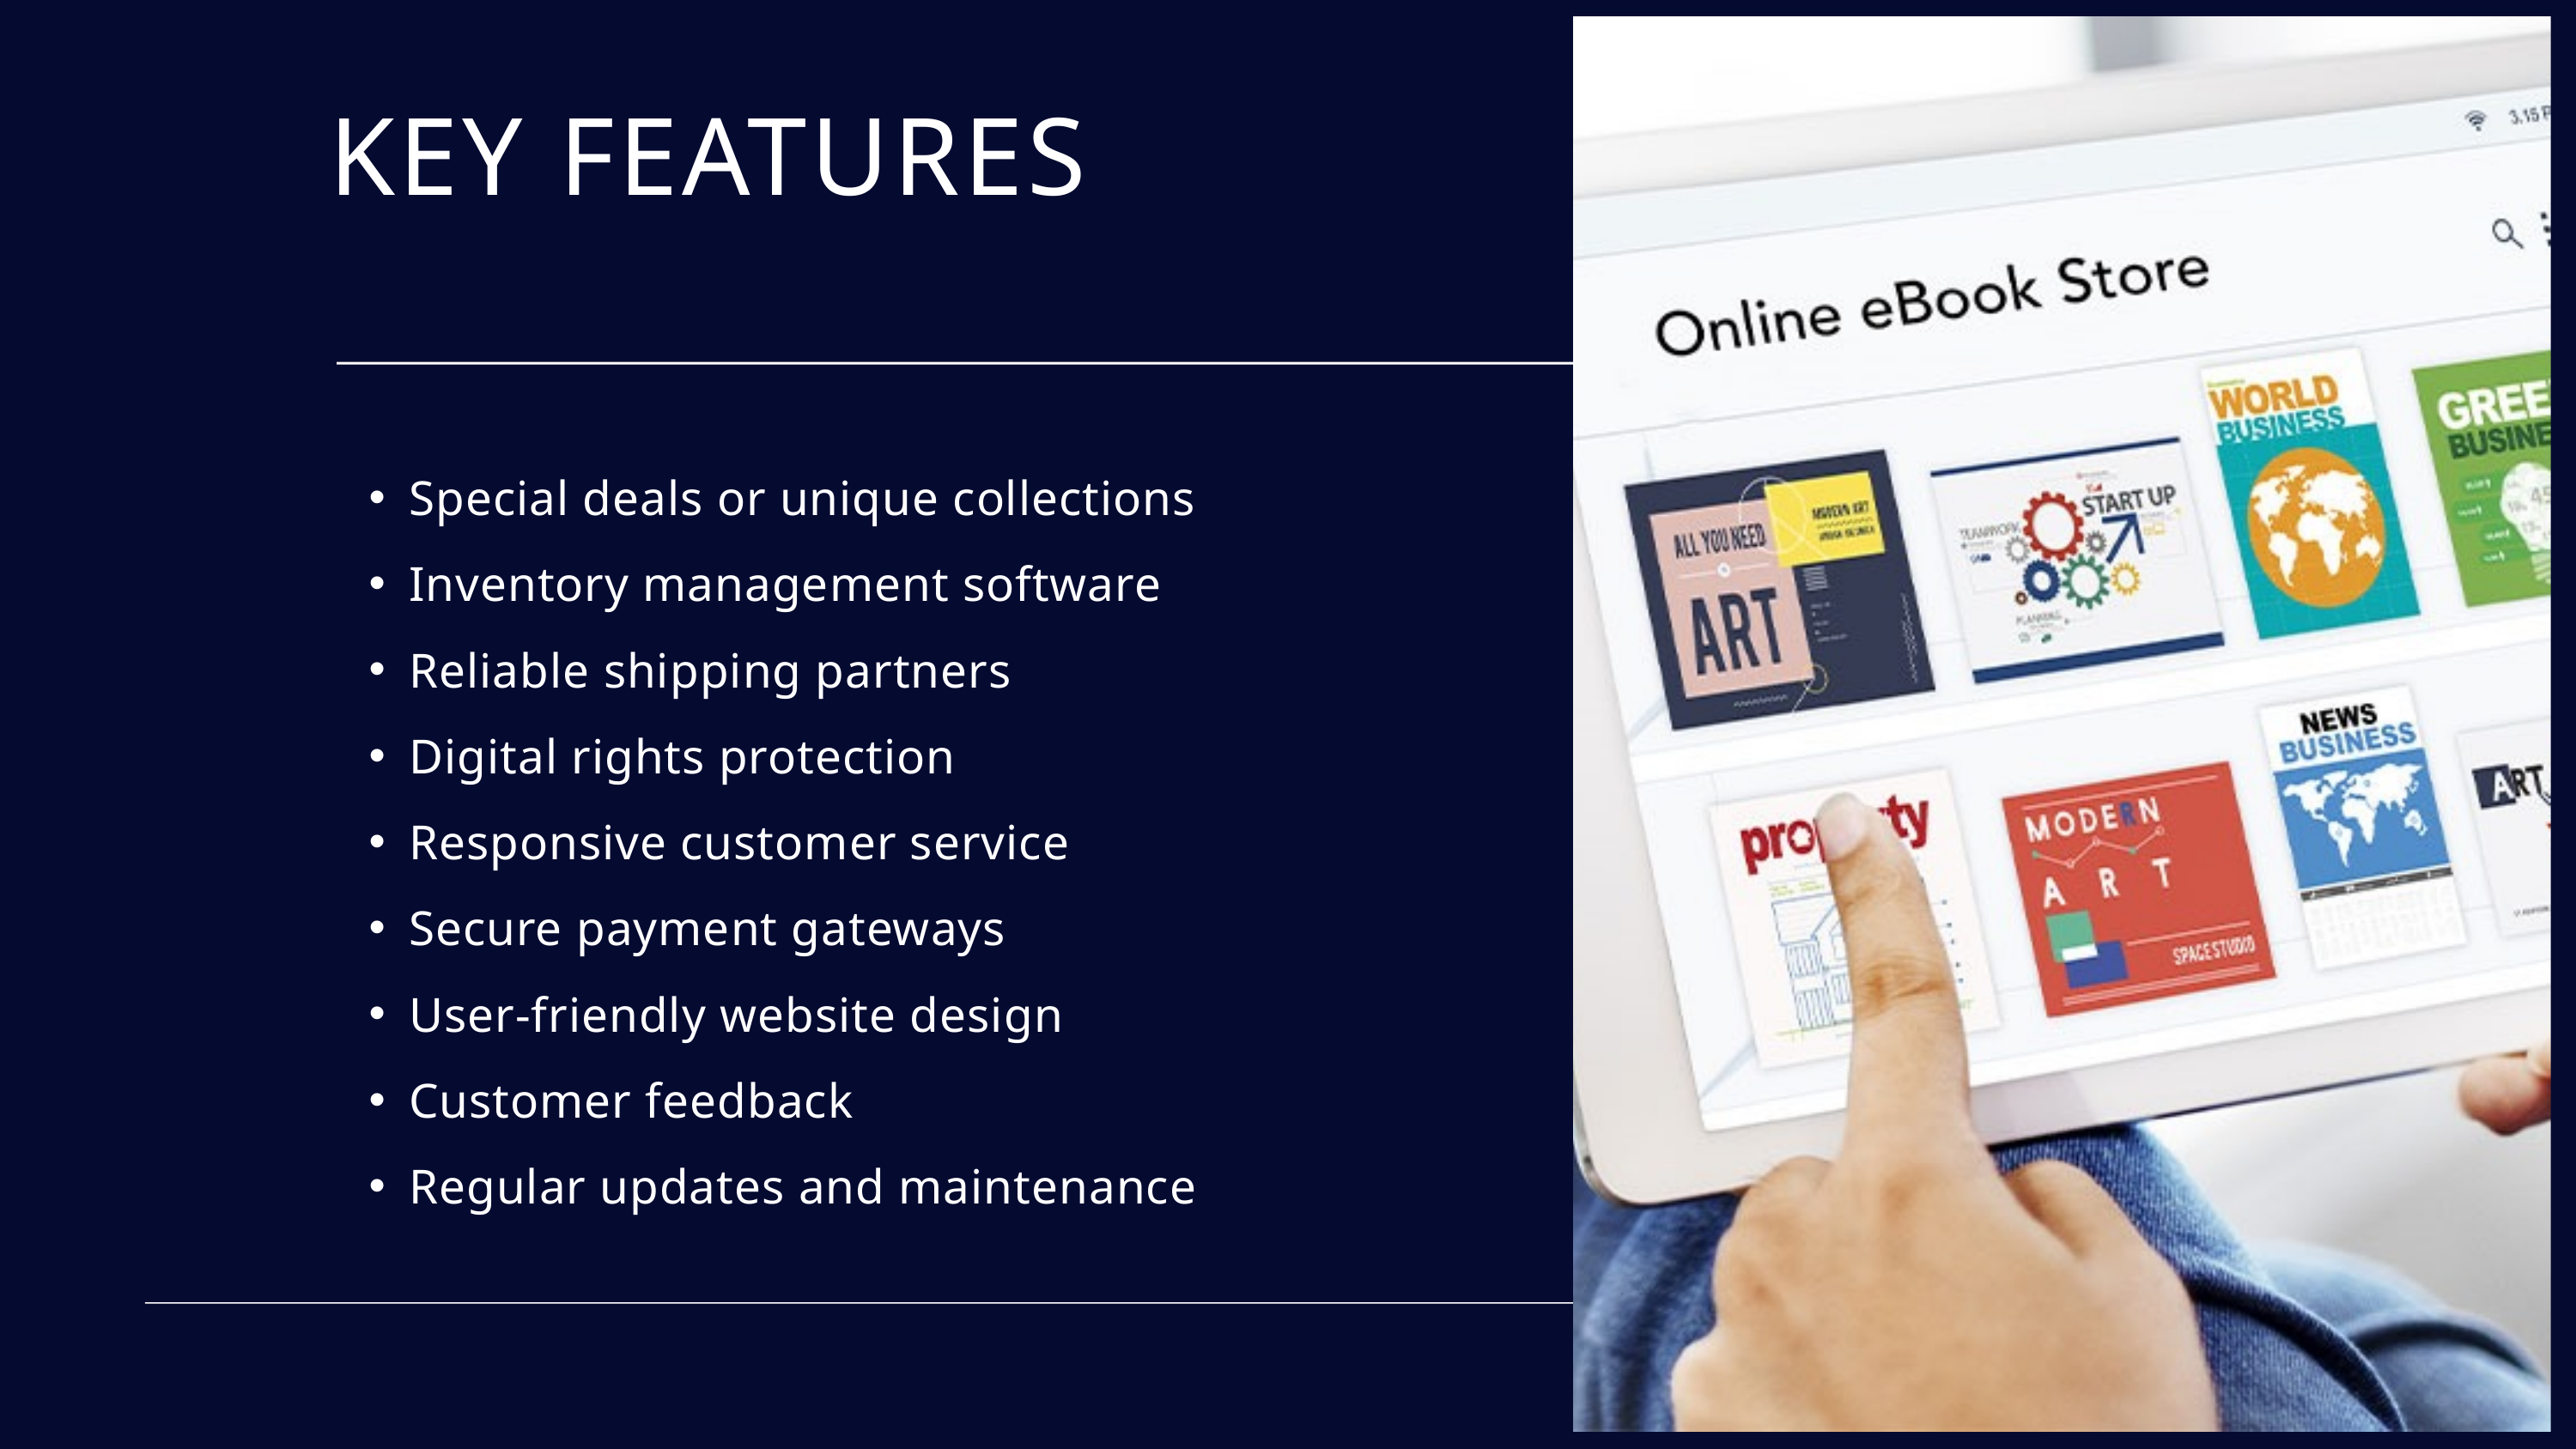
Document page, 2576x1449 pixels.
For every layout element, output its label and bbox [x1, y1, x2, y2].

text_box [1573, 16, 2551, 1433]
text_box [328, 94, 1974, 1189]
